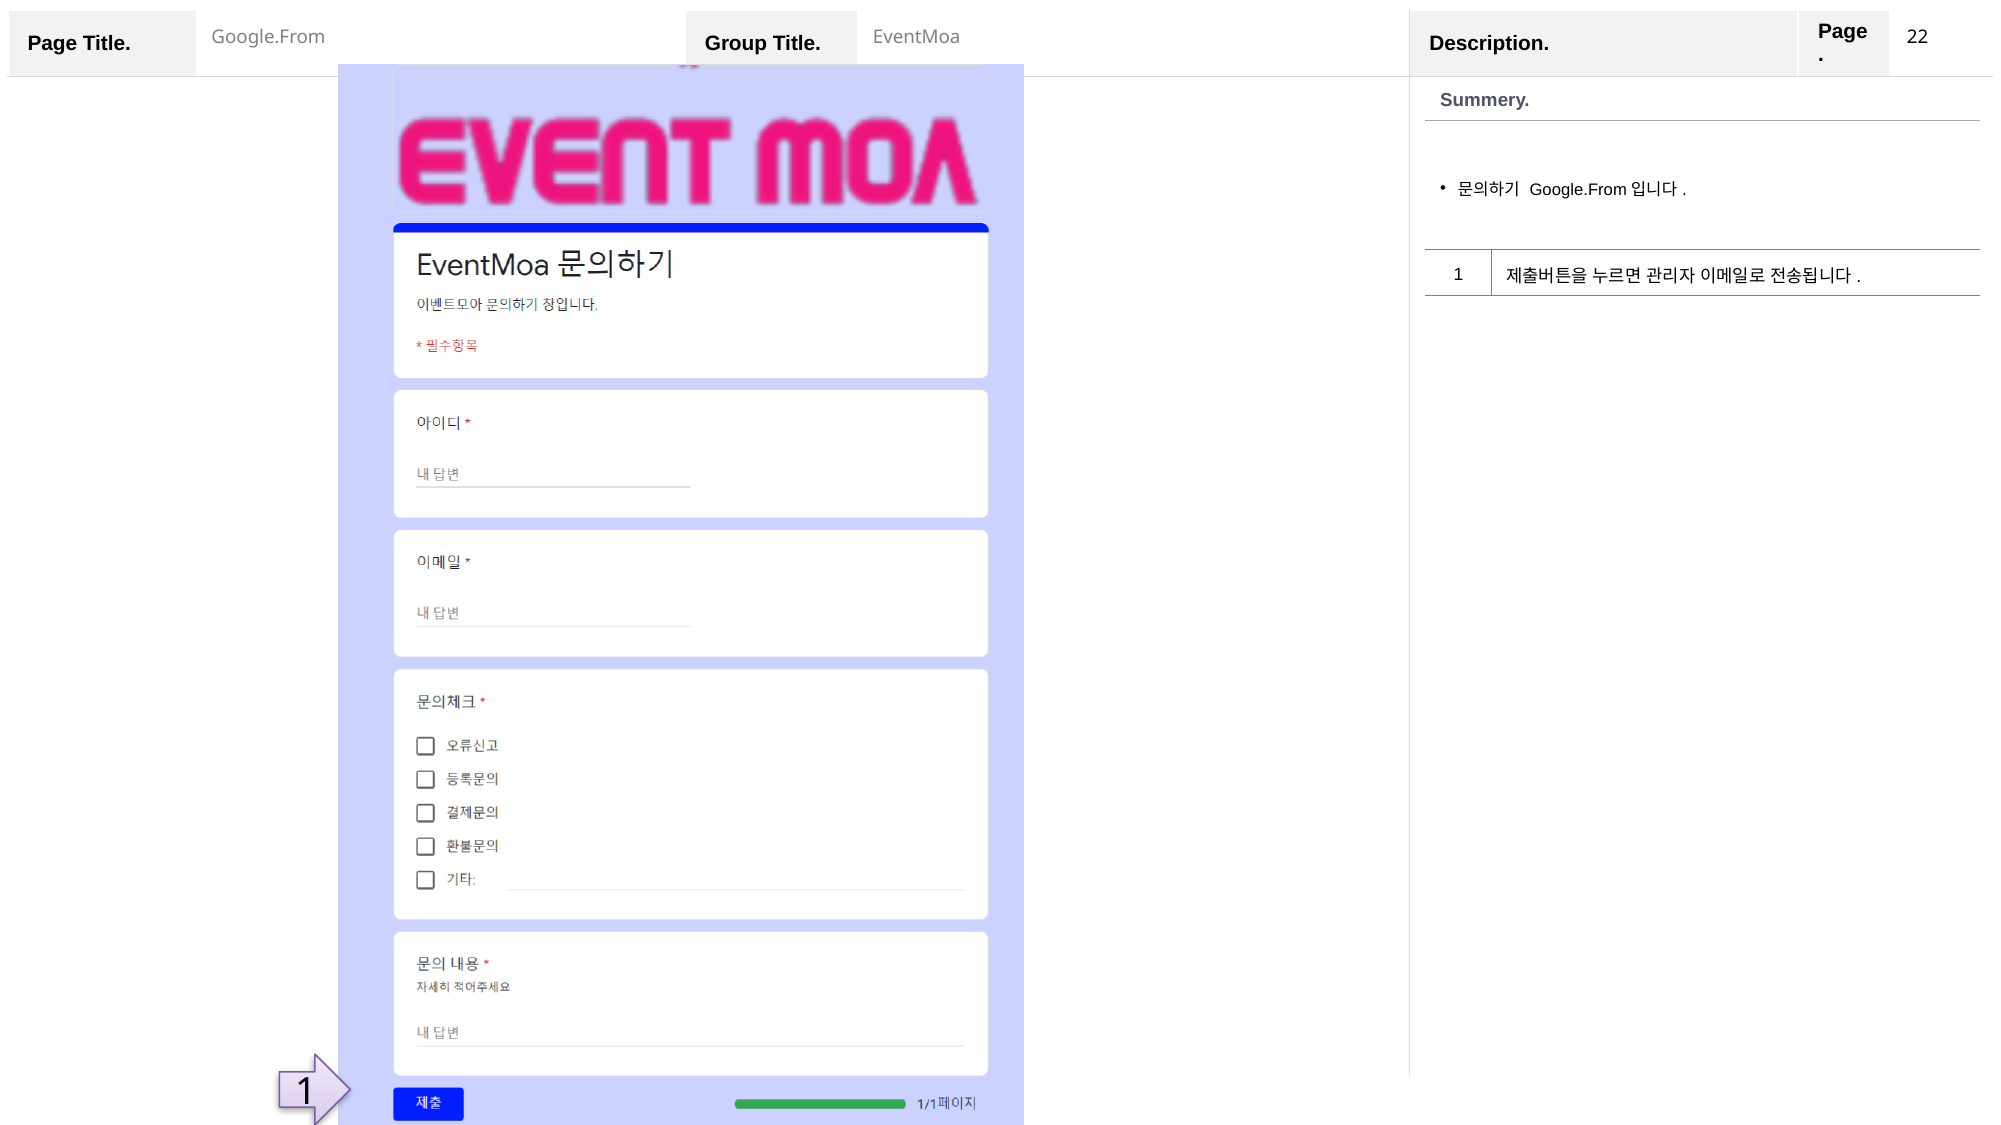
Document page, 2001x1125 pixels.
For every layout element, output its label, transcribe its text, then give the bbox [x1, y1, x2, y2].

list EventMoa [858, 18, 1405, 55]
table_cell 제출버튼을 누르면 관리자 이메일로 전송됩니다. [1492, 250, 1980, 295]
picture [338, 64, 1024, 1125]
table_cell 1 [1425, 250, 1491, 295]
table_cell 문의하기 Google.From입니다. [1425, 121, 1980, 249]
text_box 22 [1892, 17, 2000, 58]
text_box 1 [278, 1053, 333, 1125]
table_header Summery. [1425, 78, 1980, 120]
list Google.From [196, 18, 684, 55]
